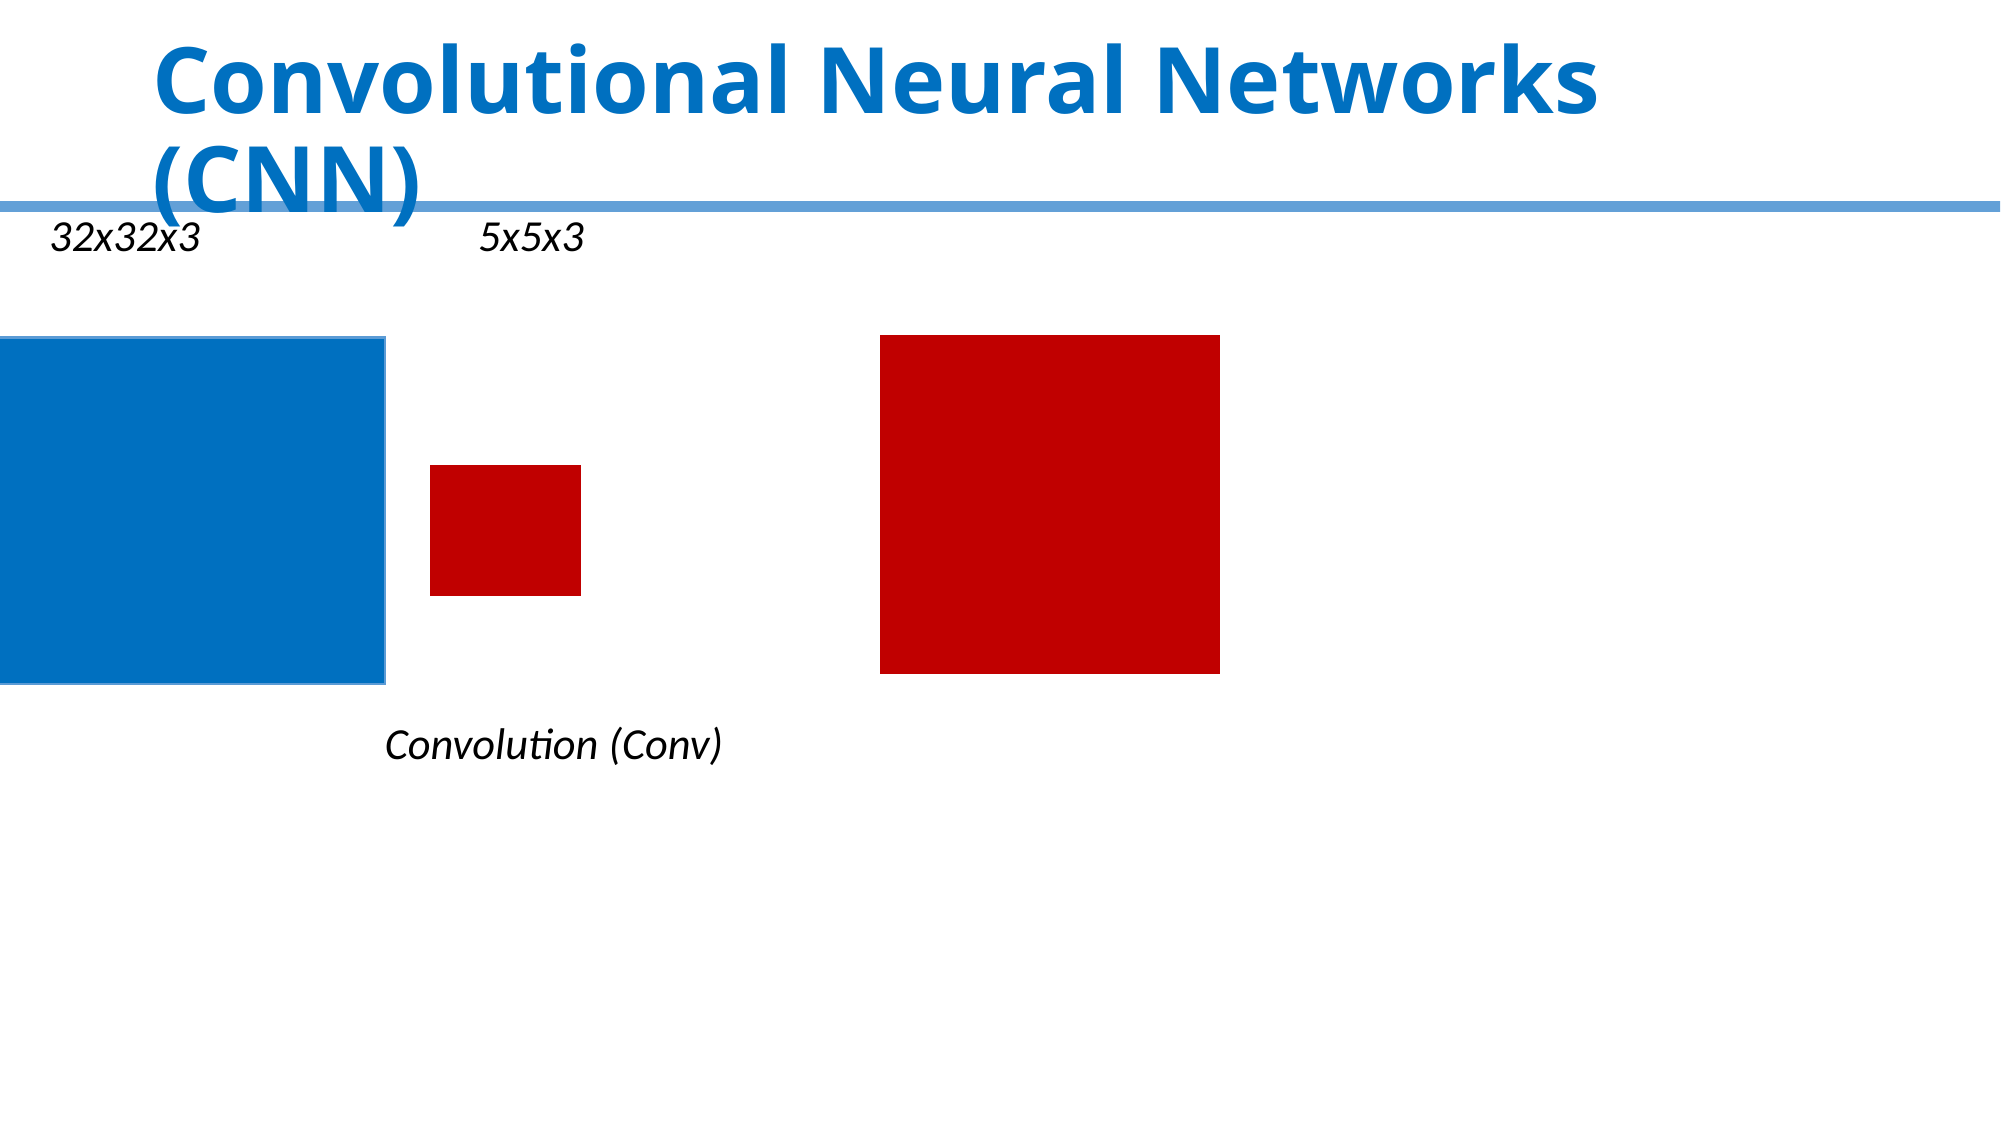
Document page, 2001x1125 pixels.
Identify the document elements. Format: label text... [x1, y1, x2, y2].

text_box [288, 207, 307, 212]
text_box [0, 337, 385, 684]
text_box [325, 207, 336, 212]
text_box [881, 336, 1220, 674]
title Convolutional Neural Networks (CNN) [137, 59, 1863, 207]
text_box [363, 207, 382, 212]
text_box 5x5x3 [463, 199, 664, 265]
text_box Convolution (Conv) [369, 708, 808, 773]
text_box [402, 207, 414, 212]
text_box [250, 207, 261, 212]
text_box [430, 465, 580, 595]
text_box 32x32x3 [34, 199, 235, 265]
